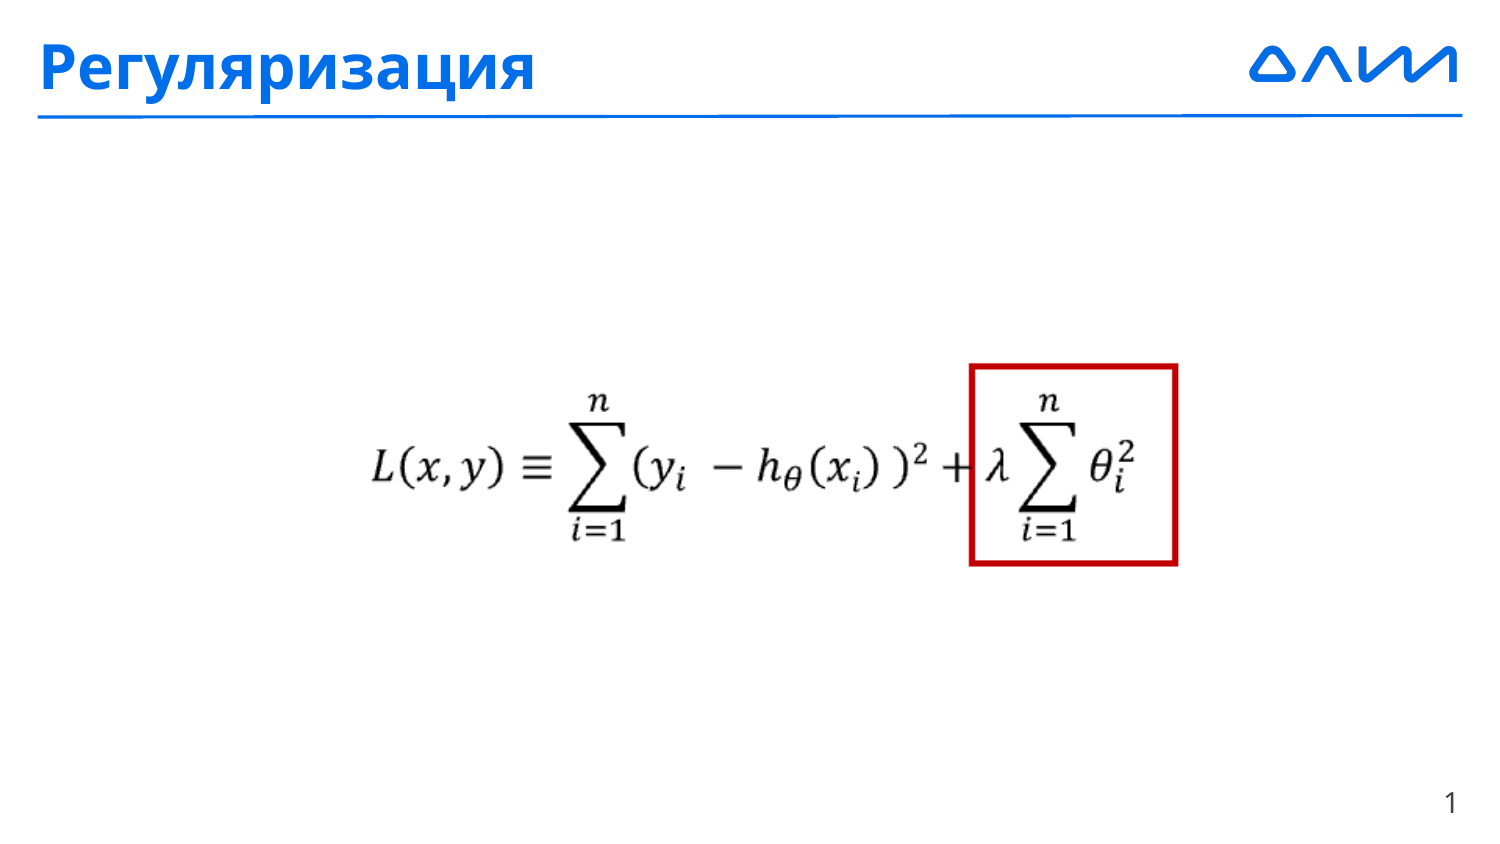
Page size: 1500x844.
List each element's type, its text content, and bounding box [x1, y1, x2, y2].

picture [319, 347, 1232, 598]
picture [1230, 19, 1476, 108]
text_box 1 [1386, 769, 1475, 828]
text_box Регуляризация [23, 11, 1151, 117]
